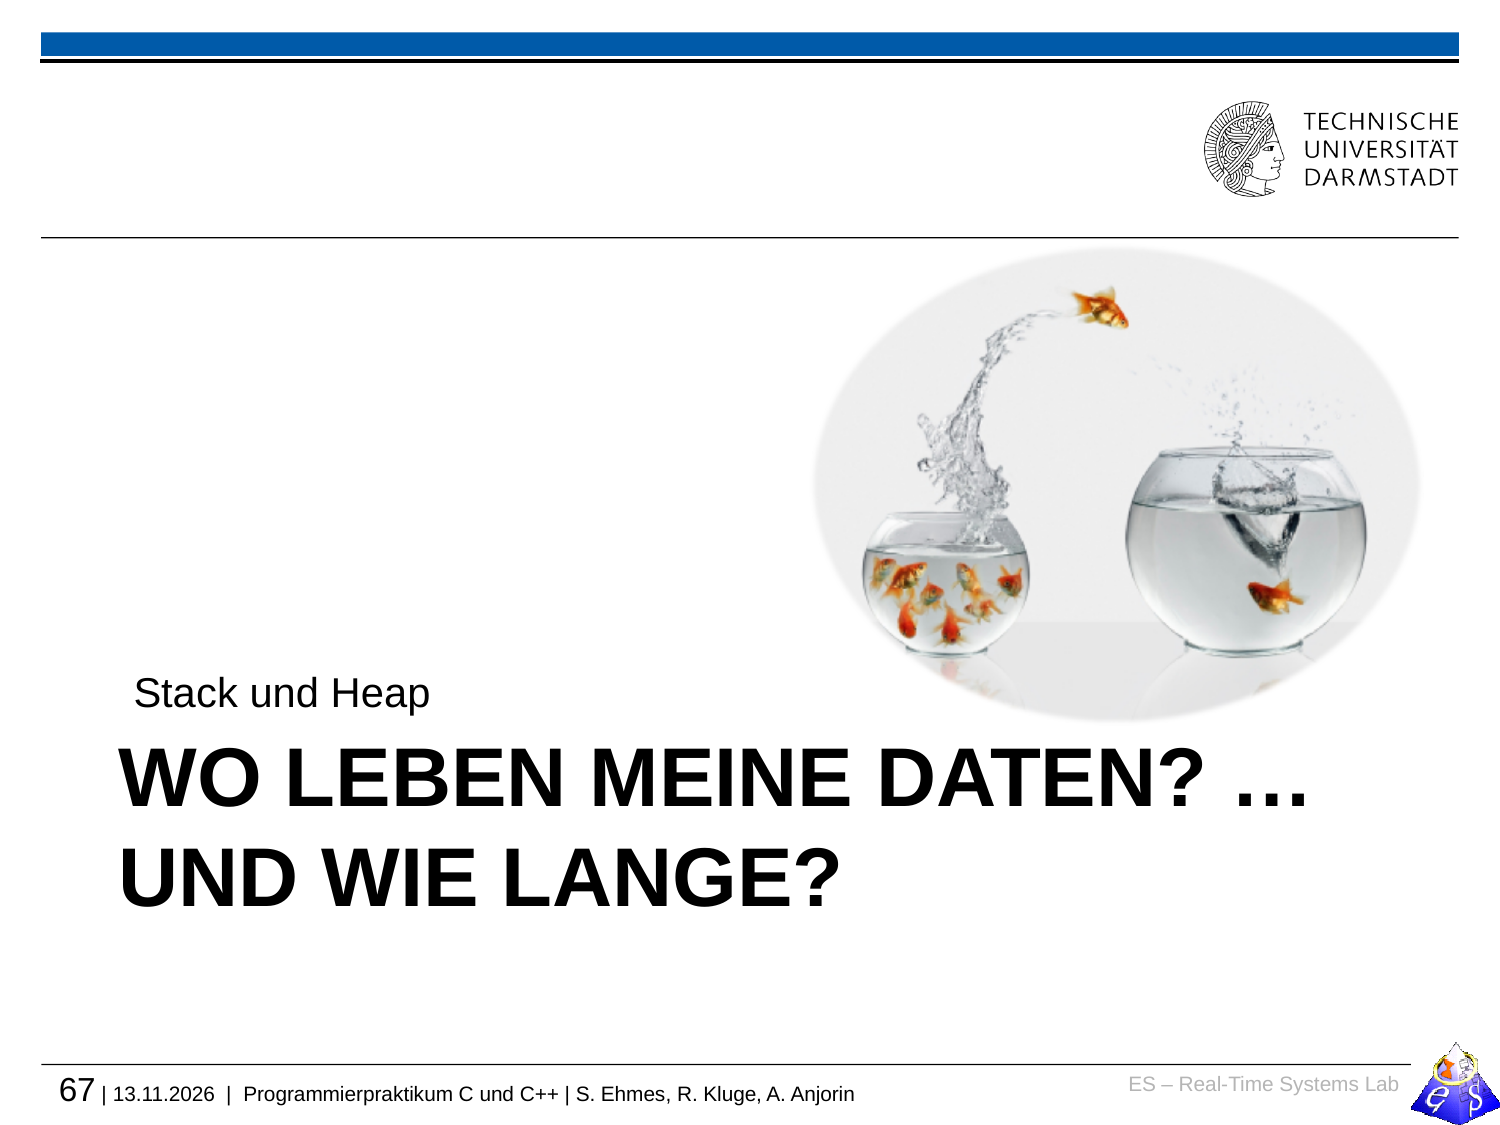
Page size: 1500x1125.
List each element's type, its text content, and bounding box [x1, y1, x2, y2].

title Wo leben meine Daten? … und wie lange? [118, 723, 1394, 947]
list Stack und Heap [118, 476, 803, 723]
picture [808, 243, 1424, 727]
picture [1175, 84, 1483, 214]
picture [1411, 1041, 1500, 1125]
